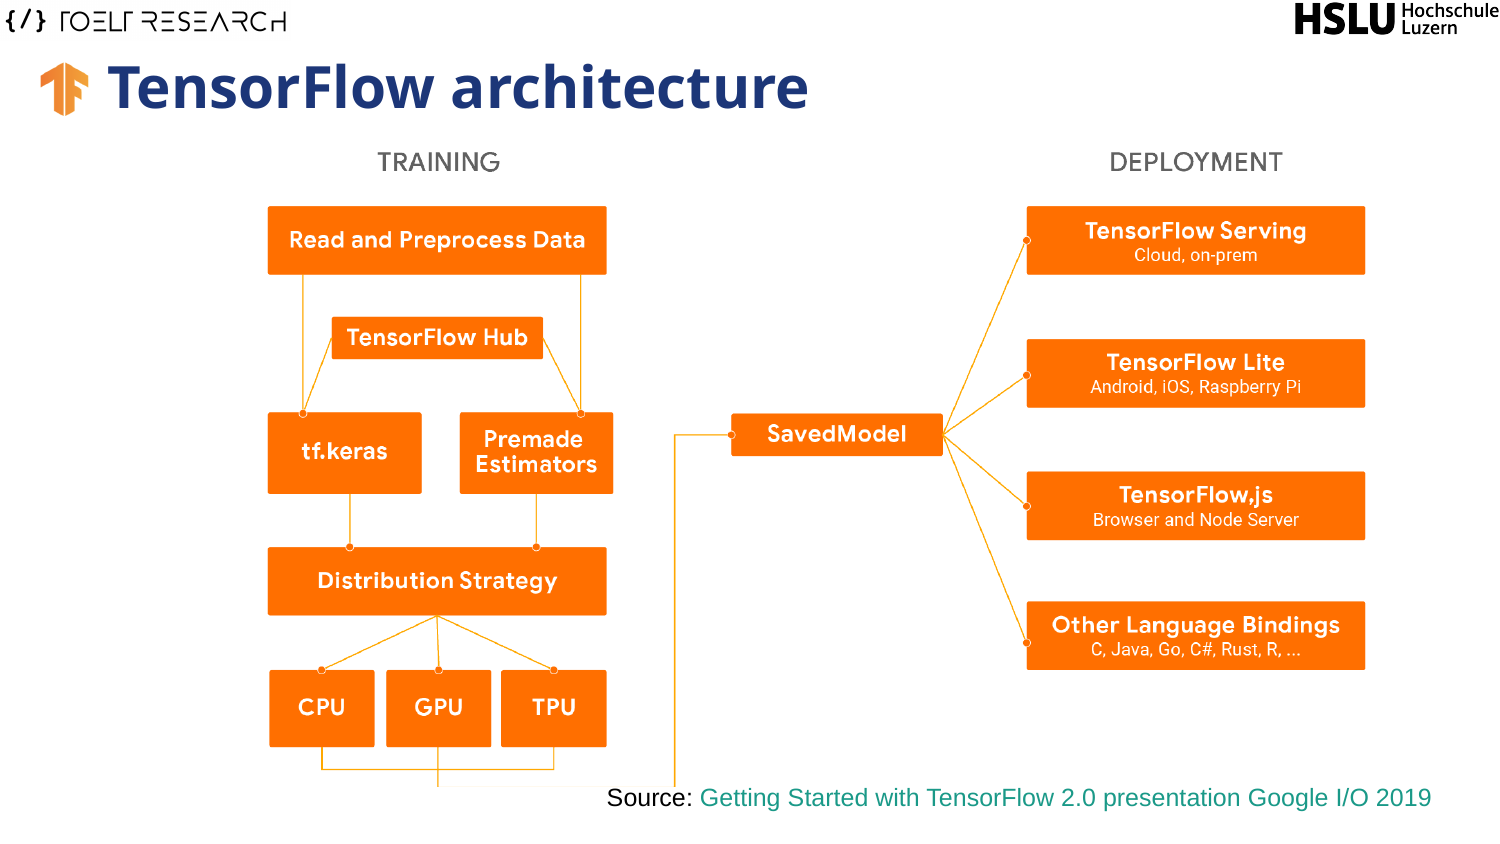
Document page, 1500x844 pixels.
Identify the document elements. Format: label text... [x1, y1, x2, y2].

text_box Source: Getting Started with TensorFlow 2.0 presentation Google I/O 2019 [591, 766, 1469, 823]
picture [1295, 2, 1499, 35]
picture [30, 55, 1415, 787]
title TensorFlow architecture [92, 35, 1446, 141]
picture [0, 0, 291, 41]
